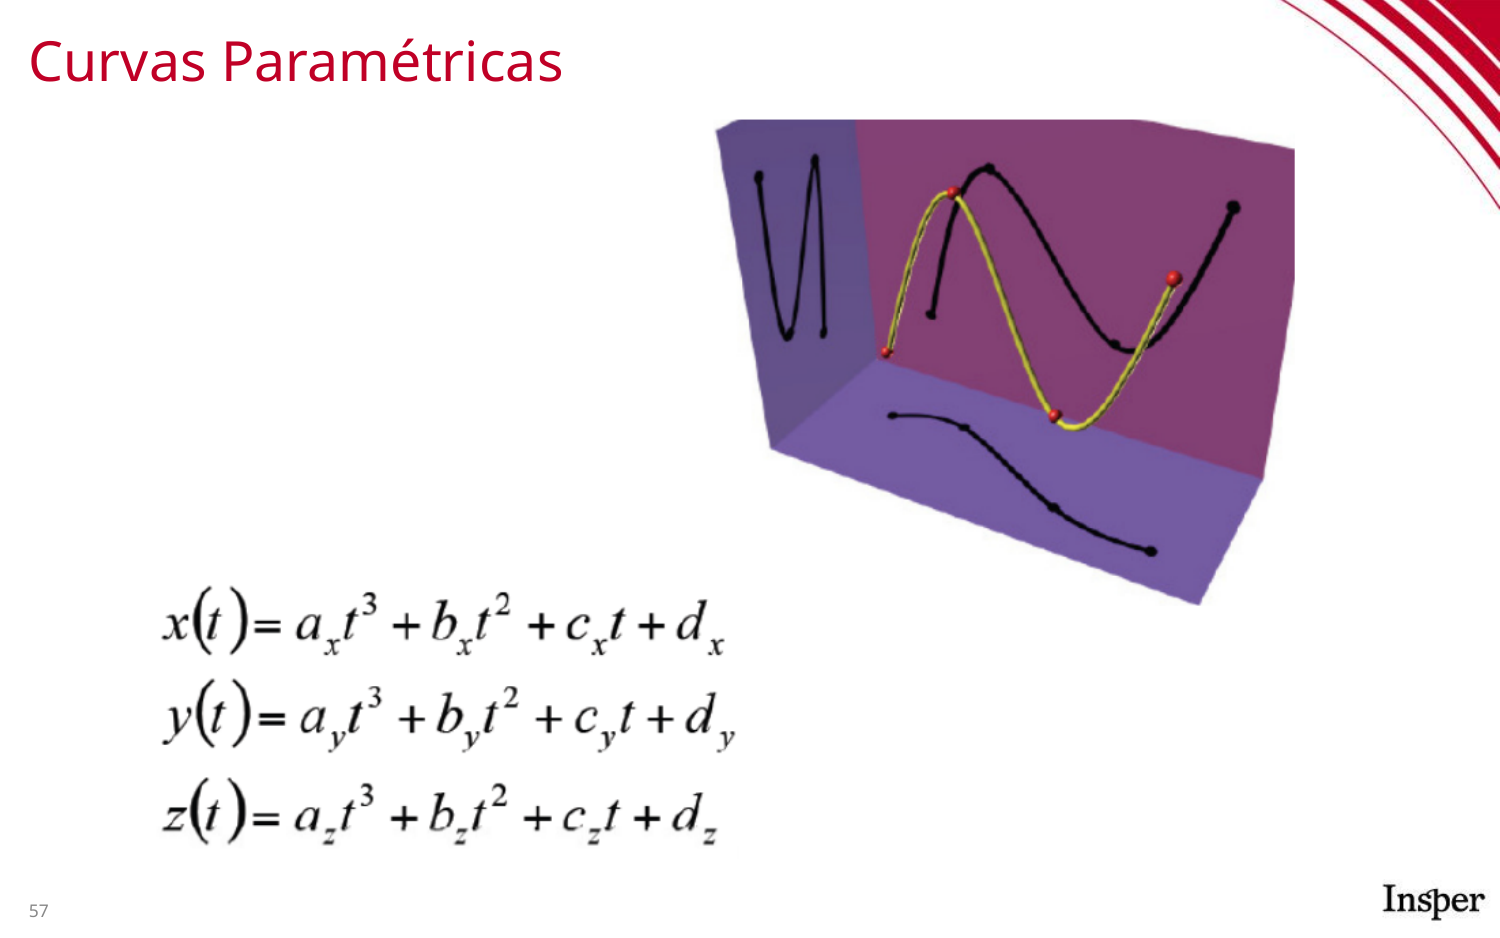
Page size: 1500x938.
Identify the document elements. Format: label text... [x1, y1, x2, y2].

slide_number 57 [0, 887, 78, 938]
title Curvas Paramétricas [13, 18, 1397, 104]
picture [100, 0, 1500, 938]
